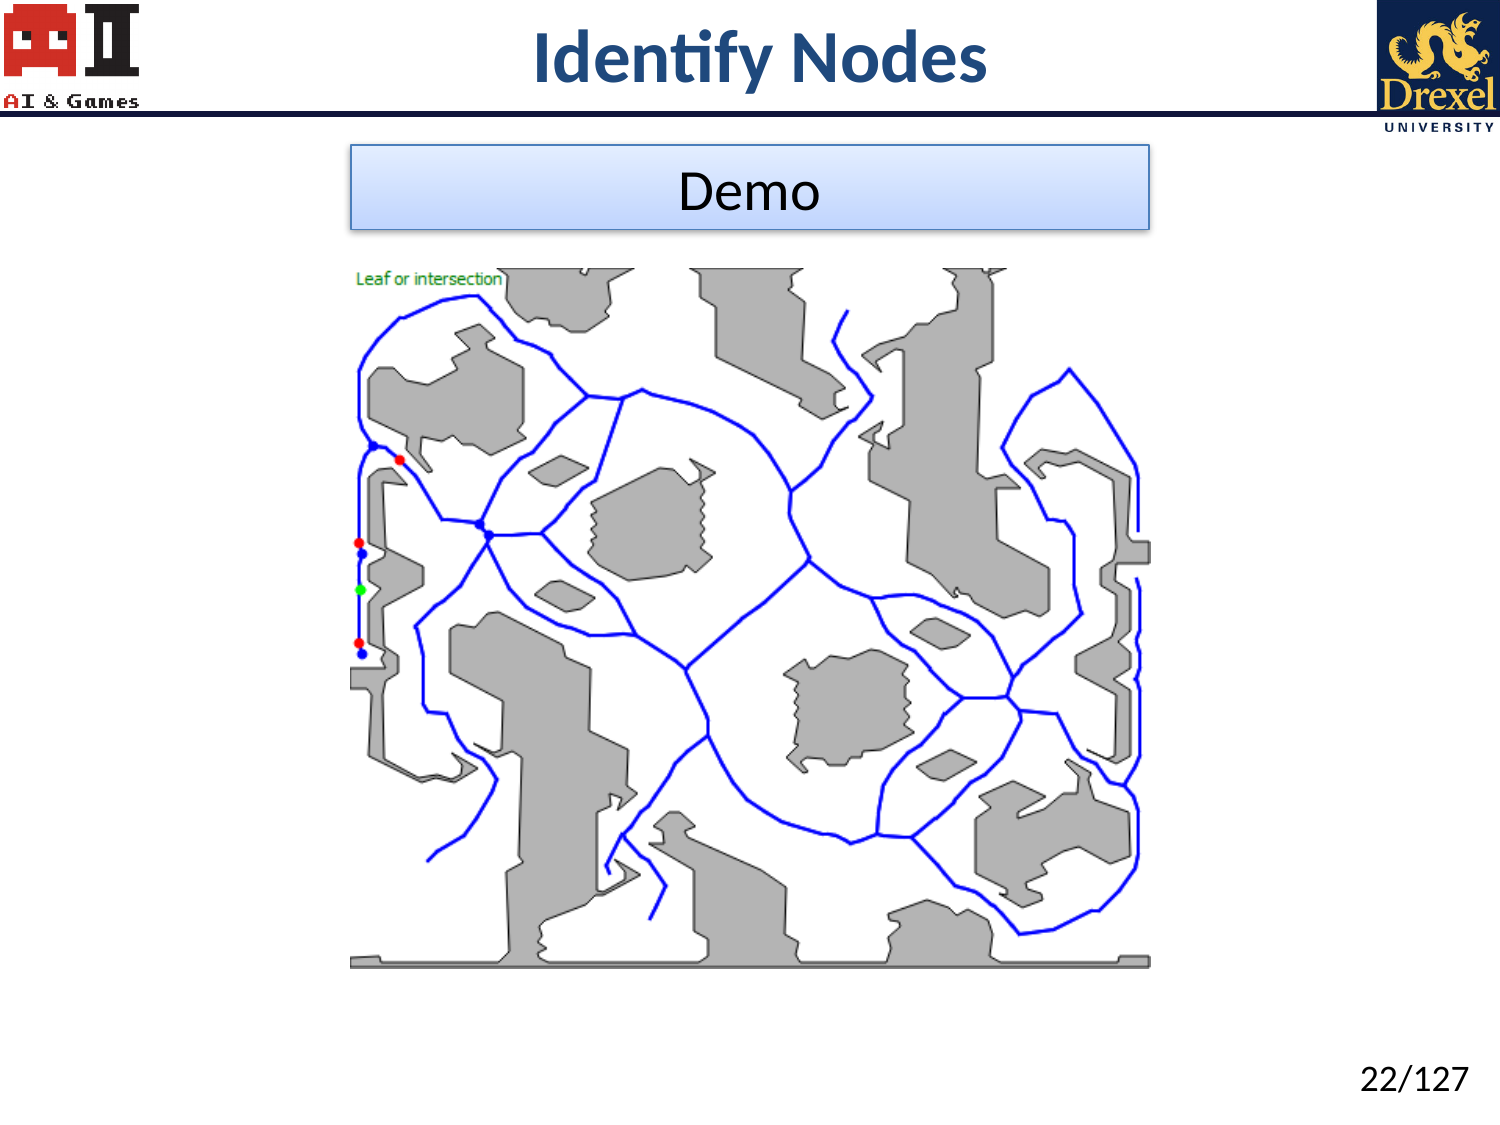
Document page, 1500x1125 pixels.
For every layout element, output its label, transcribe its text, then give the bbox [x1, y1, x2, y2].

picture [4, 4, 139, 108]
picture [350, 268, 1152, 970]
picture [1377, 0, 1500, 111]
title Identify Nodes [144, 0, 1377, 115]
text_box Demo [350, 144, 1150, 230]
picture [1376, 117, 1500, 132]
